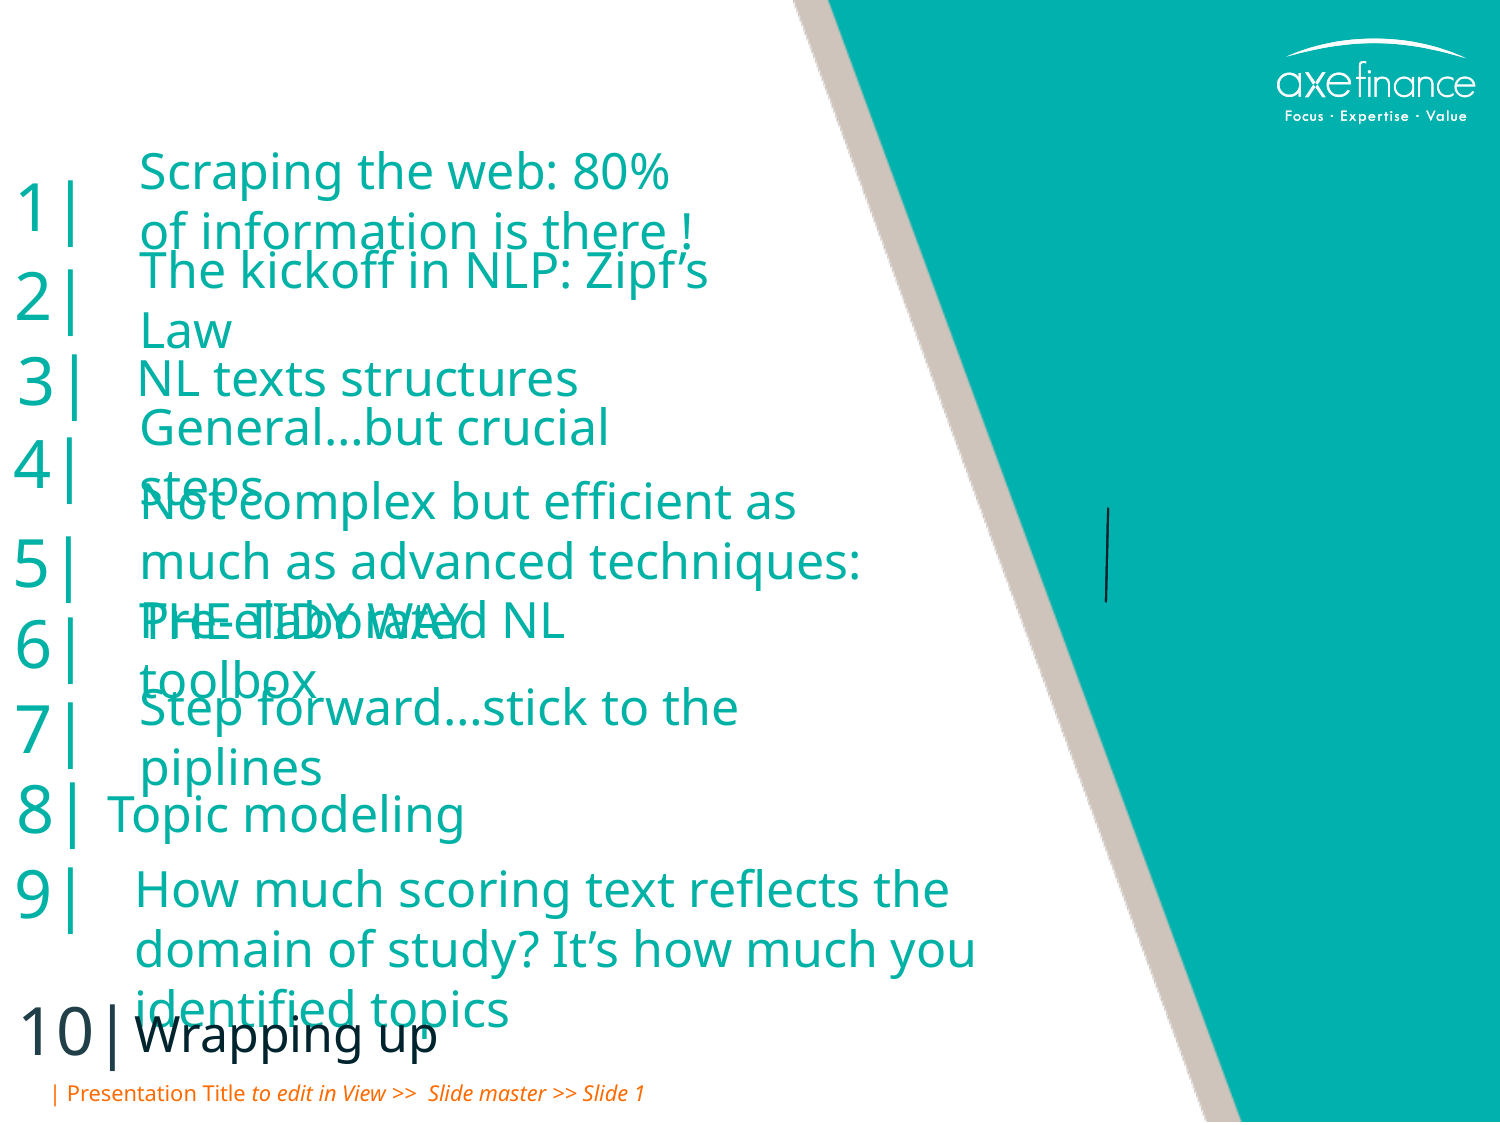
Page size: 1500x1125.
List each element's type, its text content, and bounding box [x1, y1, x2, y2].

list Wrapping up [120, 995, 881, 1093]
list Pre-elaborated NL toolbox [125, 609, 742, 688]
list 8| [1, 759, 112, 845]
list 10| [3, 981, 180, 1067]
list Step forward…stick to the piplines [125, 695, 925, 775]
list The kickoff in NLP: Zipf’s Law [125, 259, 742, 338]
list 9| [0, 844, 111, 930]
picture [1261, 23, 1491, 142]
list General…but crucial steps [125, 416, 742, 495]
list Scraping the web: 80% of information is there ! [125, 160, 742, 239]
list 1| [0, 157, 111, 243]
list 3| [3, 331, 114, 417]
text_box Topic modeling [111, 774, 481, 850]
list 6| [0, 594, 111, 679]
list 7| [0, 679, 111, 764]
list NL texts structures [121, 337, 738, 416]
list 2| [0, 246, 111, 331]
text_box How much scoring text reflects the domain of study? It’s how much you identified topics [120, 849, 1140, 1045]
list Not complex but efficient as much as advanced techniques: THE TIDY WAY [125, 520, 951, 599]
list 4| [0, 414, 109, 500]
list 5| [0, 513, 108, 594]
